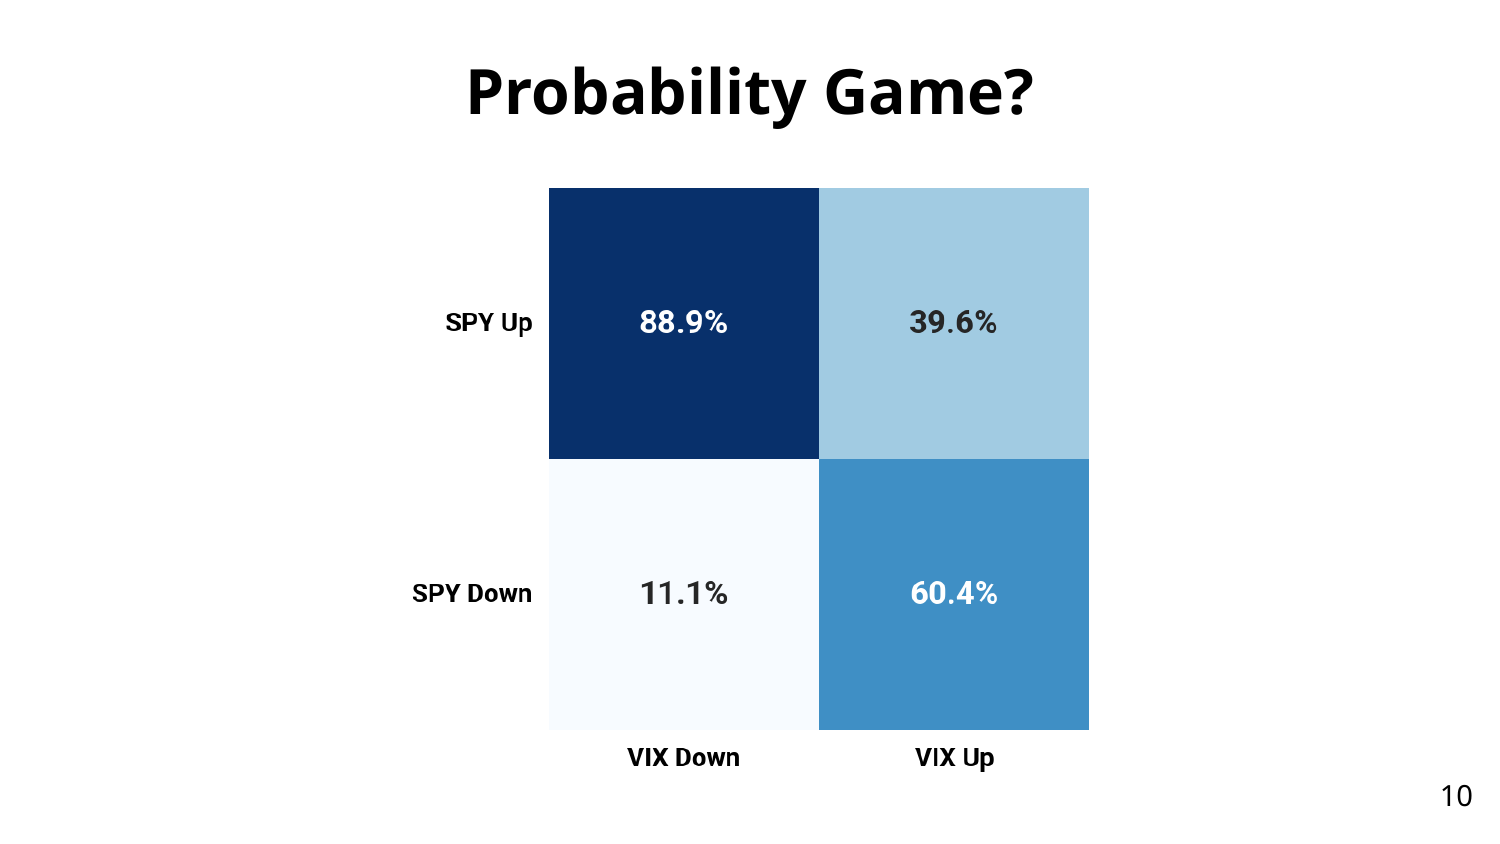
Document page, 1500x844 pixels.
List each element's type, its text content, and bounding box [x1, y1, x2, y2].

picture [402, 179, 1098, 781]
title Probability Game? [75, 63, 1425, 117]
text_box 10 [1425, 769, 1489, 820]
